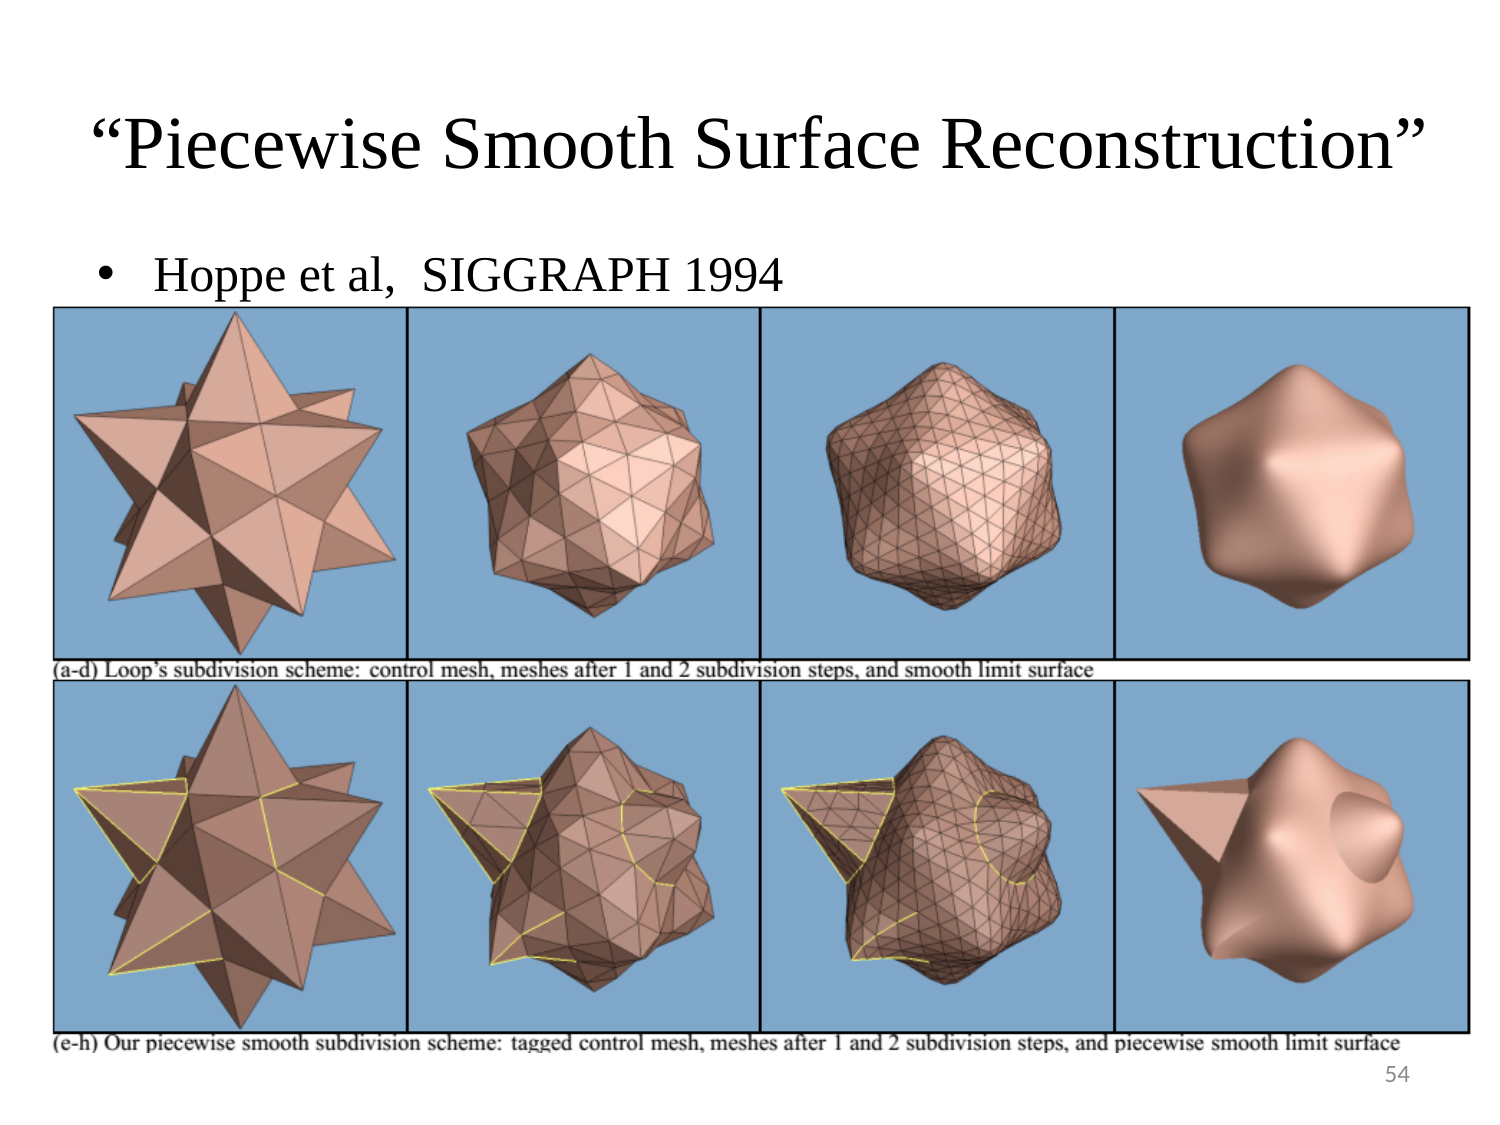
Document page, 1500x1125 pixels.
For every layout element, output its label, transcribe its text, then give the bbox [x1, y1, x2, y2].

slide_number 54 [1074, 1061, 1425, 1103]
list Hoppe et al, SIGGRAPH 1994 [82, 234, 1432, 303]
title “Piecewise Smooth Surface Reconstruction” [75, 45, 1465, 233]
picture [46, 304, 1472, 1053]
